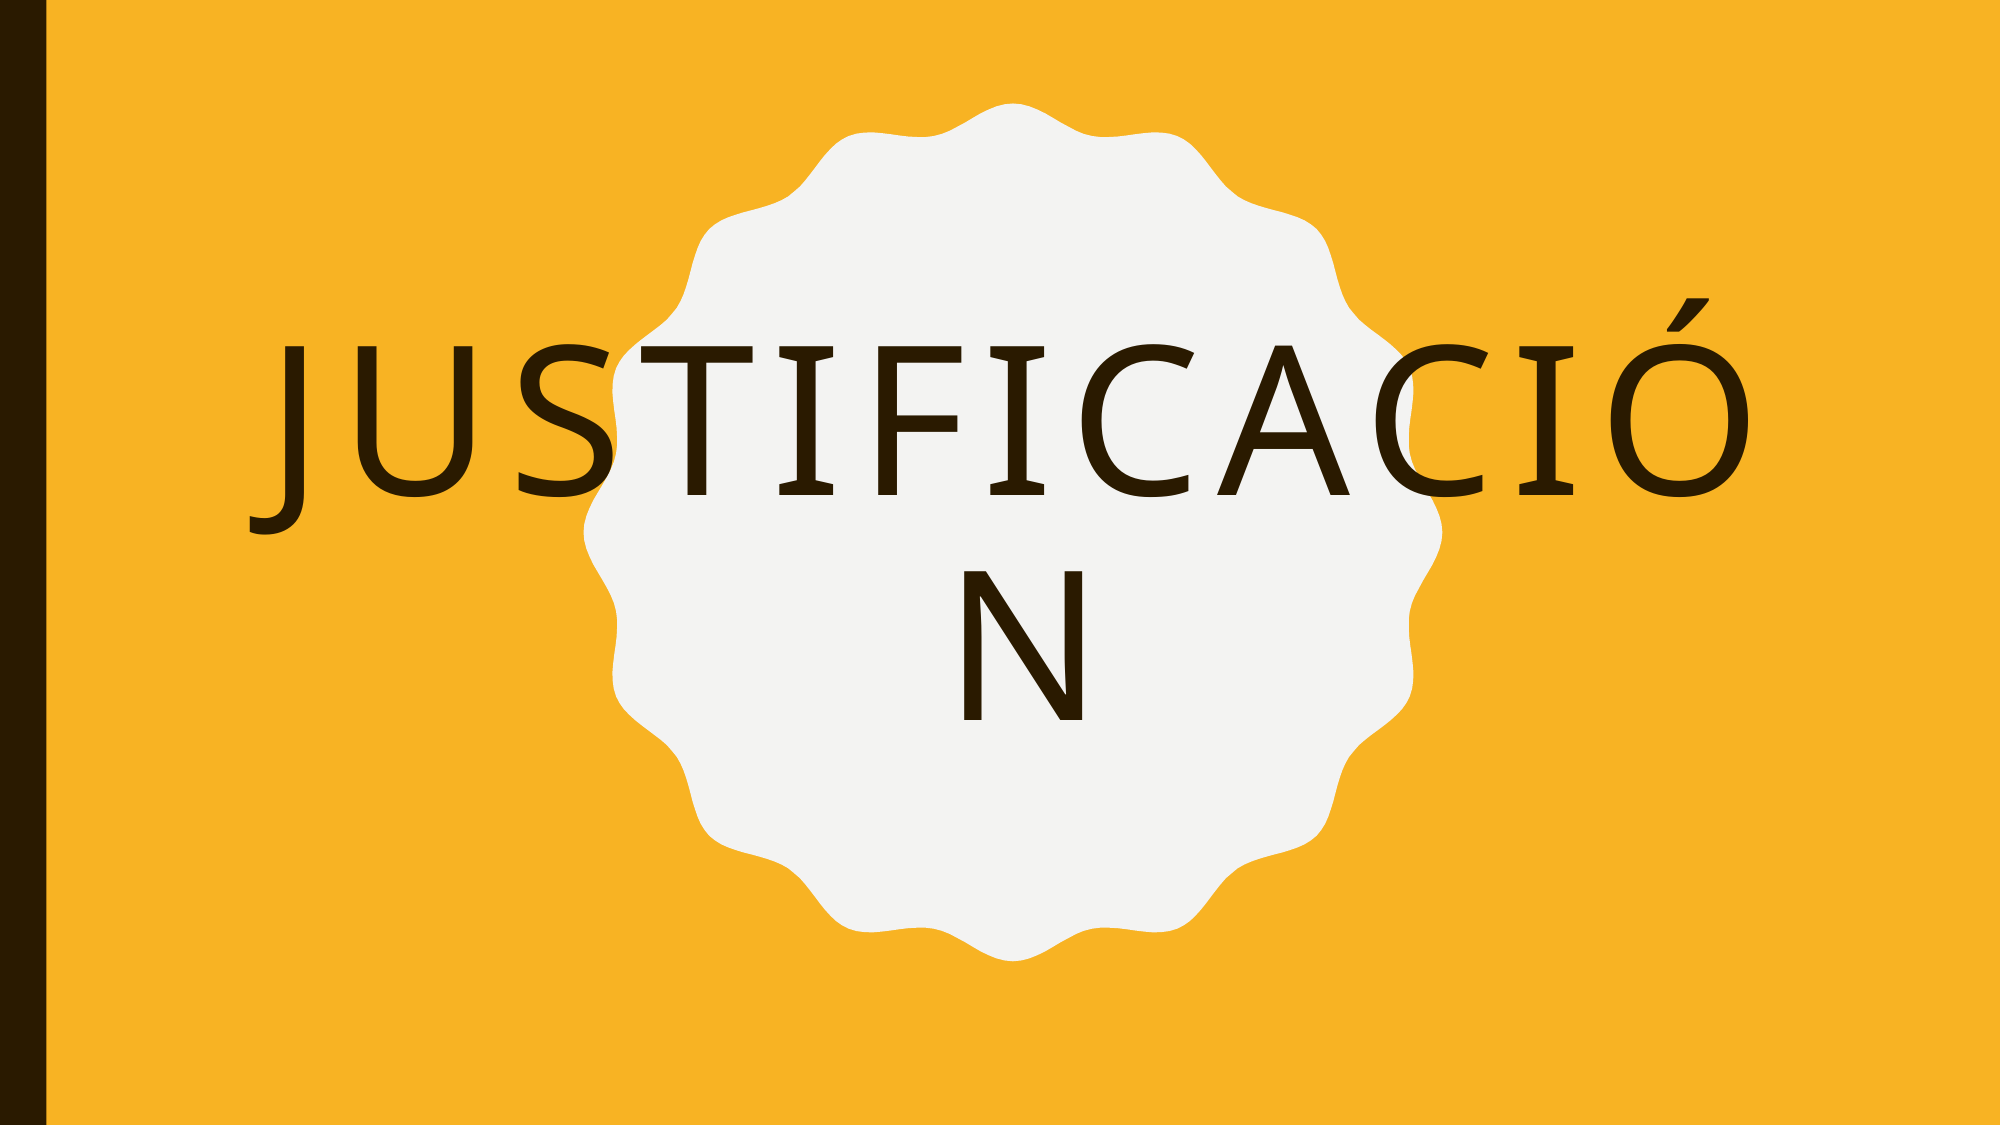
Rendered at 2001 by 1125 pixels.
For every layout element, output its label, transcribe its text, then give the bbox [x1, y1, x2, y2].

title justificación [176, 180, 1870, 902]
